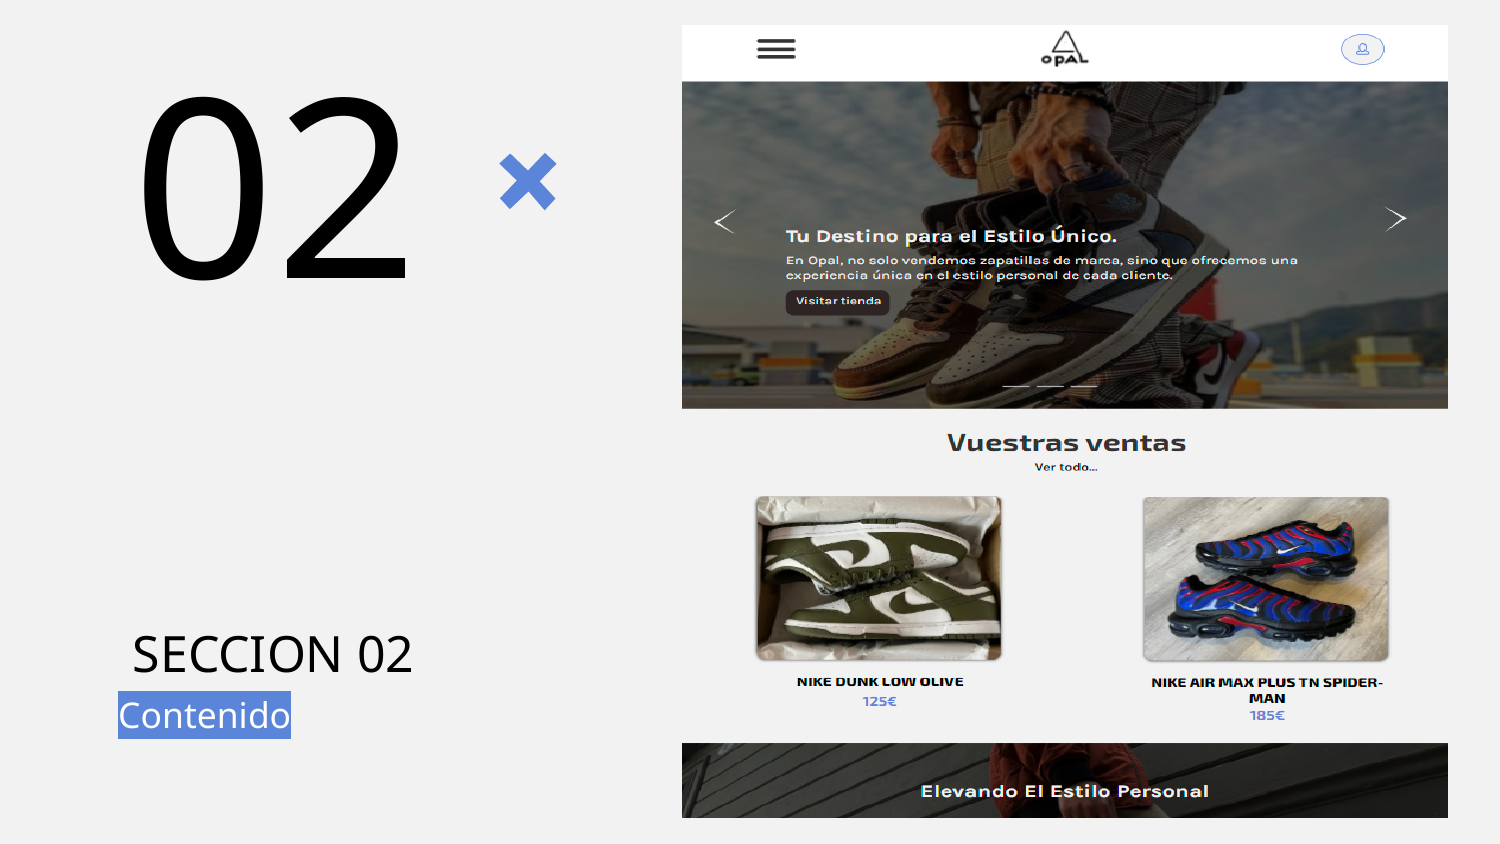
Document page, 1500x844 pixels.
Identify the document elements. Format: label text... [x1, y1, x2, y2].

title SECCION 02 [118, 604, 677, 678]
picture [682, 25, 1448, 819]
text_box [499, 152, 557, 211]
subtitle Contenido [118, 678, 677, 756]
title 02 [118, 88, 669, 344]
